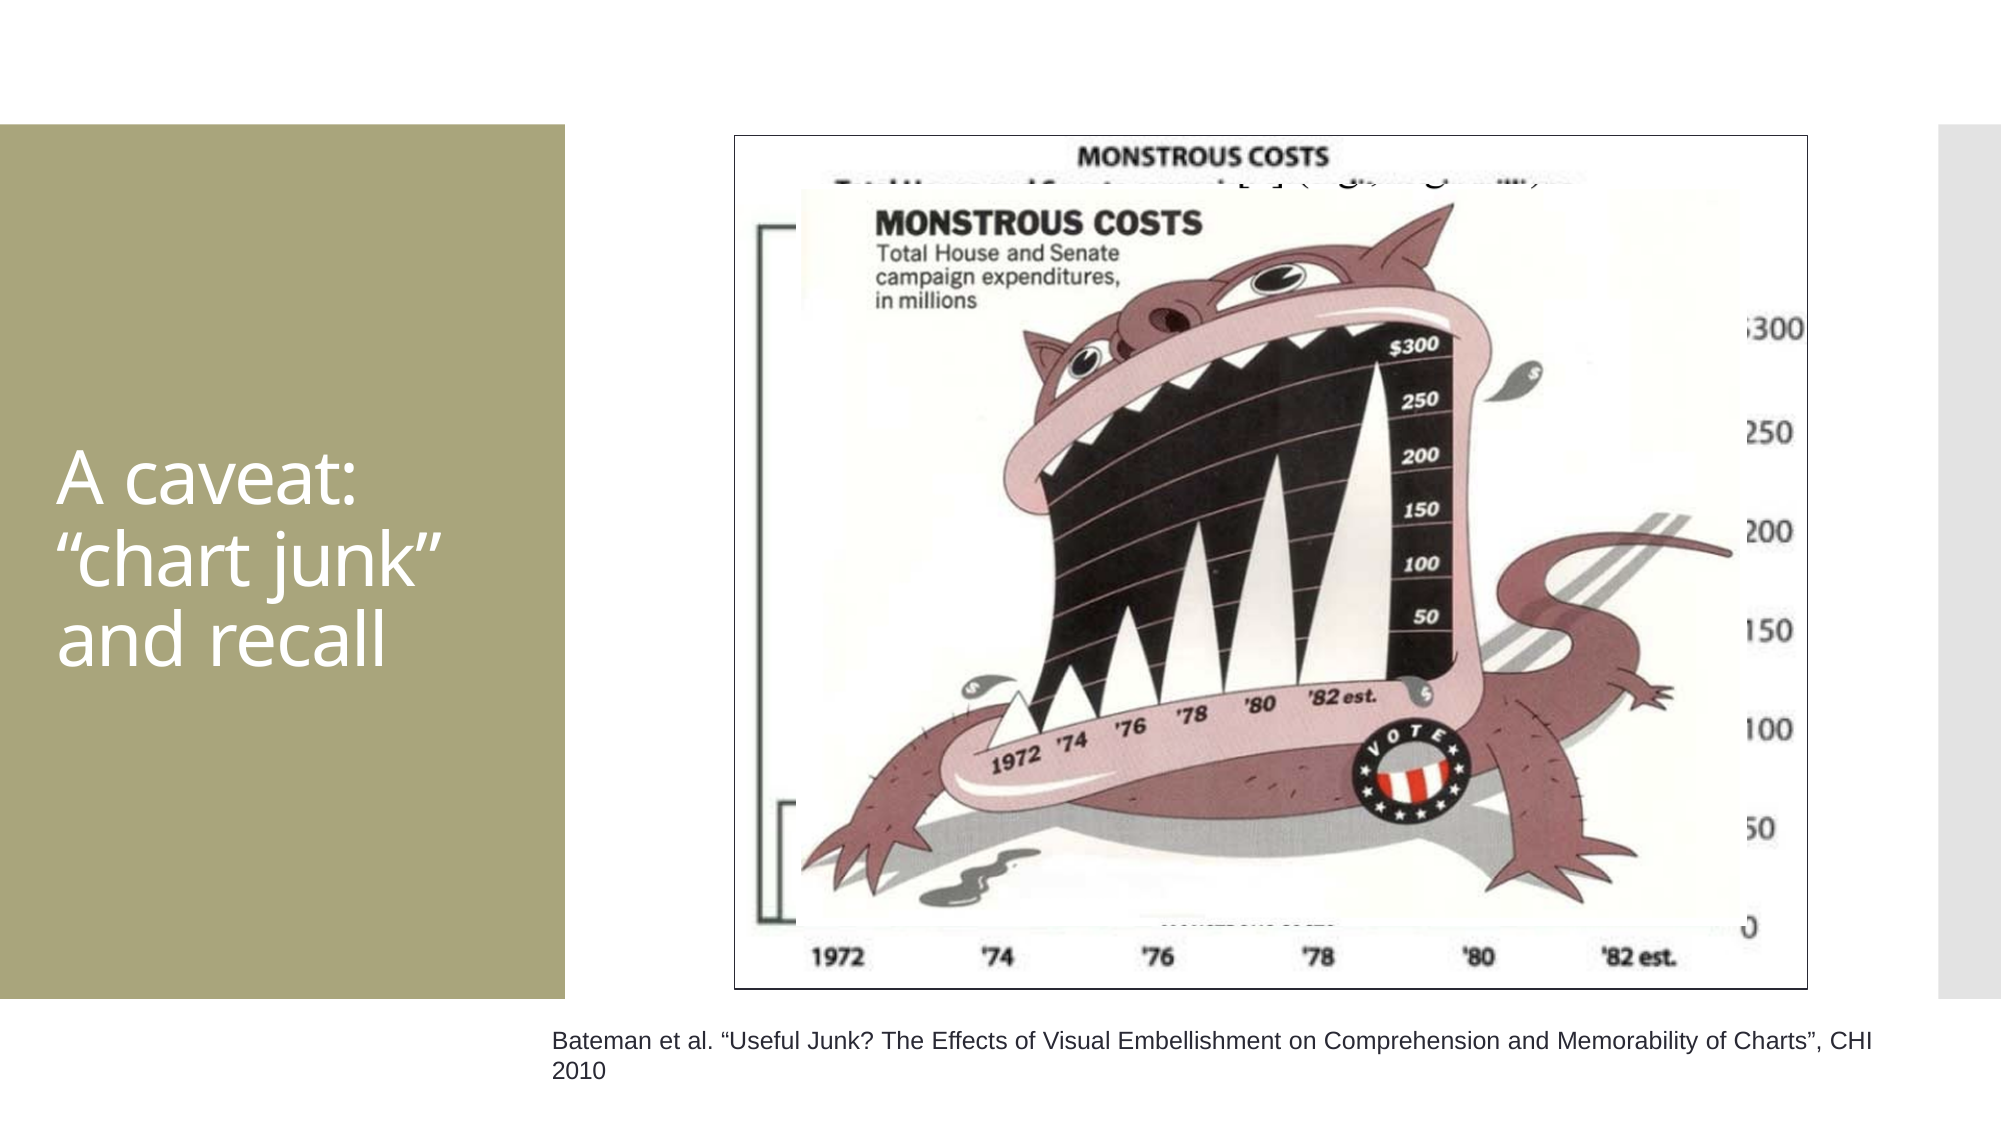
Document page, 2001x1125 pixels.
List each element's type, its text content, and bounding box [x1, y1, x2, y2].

text_box Bateman et al. “Useful Junk? The Effects of Visual Embellishment on Comprehension and Memorability of Charts”, CHI 2010 [549, 1022, 1930, 1085]
picture [795, 184, 1747, 927]
text_box A caveat: “chart junk” and recall [41, 184, 525, 940]
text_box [733, 134, 1809, 991]
